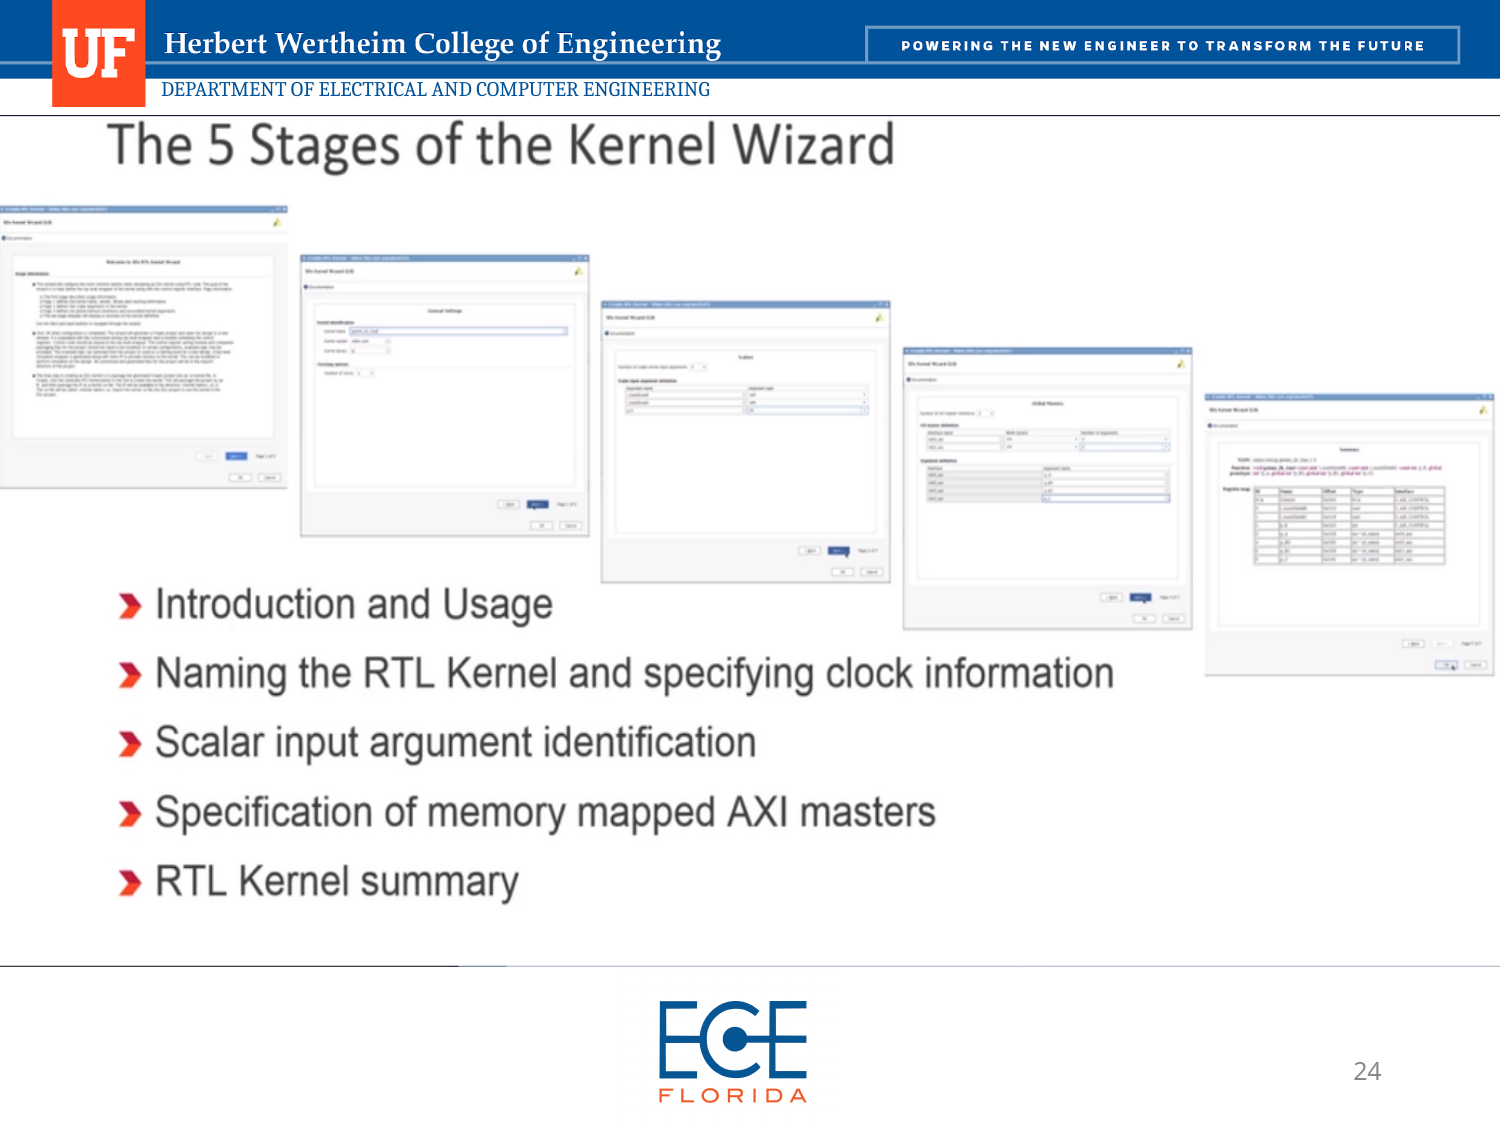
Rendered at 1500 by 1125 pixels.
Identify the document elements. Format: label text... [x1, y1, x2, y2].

picture [623, 972, 834, 1125]
slide_number 24 [1059, 1042, 1397, 1103]
picture [0, 115, 1500, 967]
picture [0, 0, 1500, 107]
